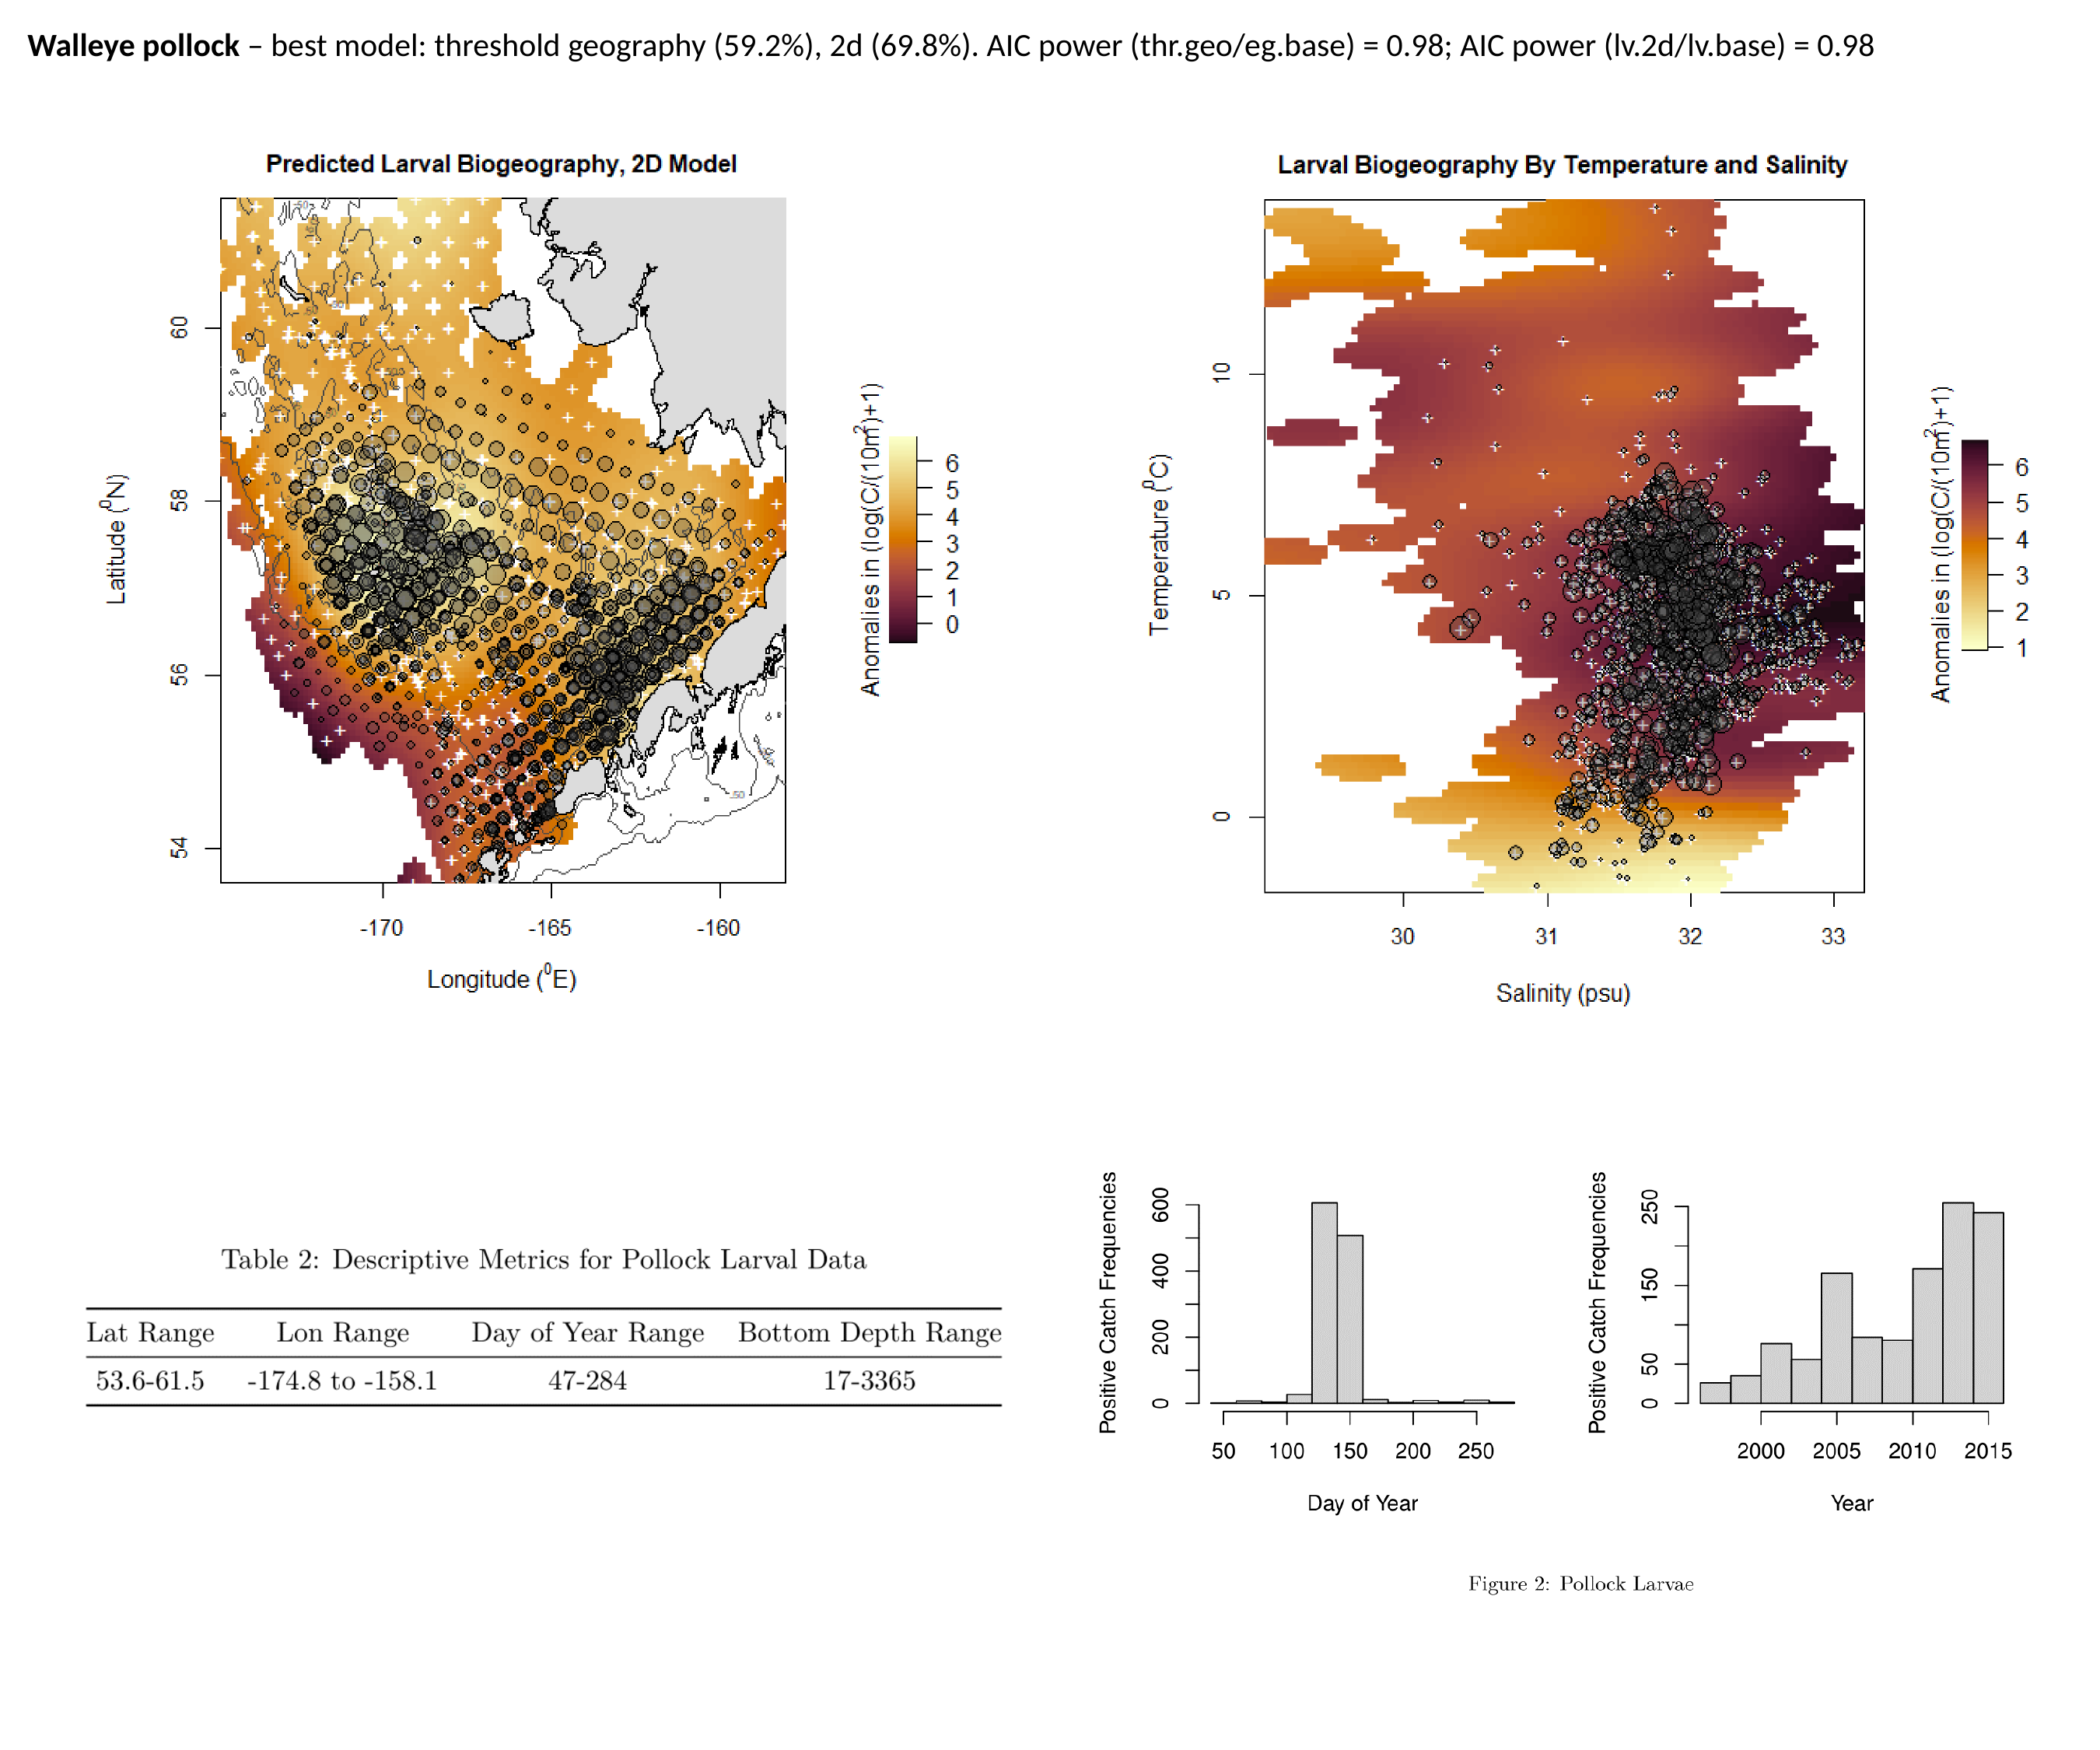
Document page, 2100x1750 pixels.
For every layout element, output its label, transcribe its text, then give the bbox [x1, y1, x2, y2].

picture [73, 137, 977, 1006]
picture [42, 1227, 1032, 1440]
picture [1124, 145, 2042, 1015]
text_box Walleye pollock – best model: threshold geography (59.2%), 2d (69.8%). AIC power (thr.geo/eg.base) = 0.98; AIC power (lv.2d/lv.base) = 0.98 [16, 18, 2092, 69]
picture [1068, 1144, 2042, 1610]
